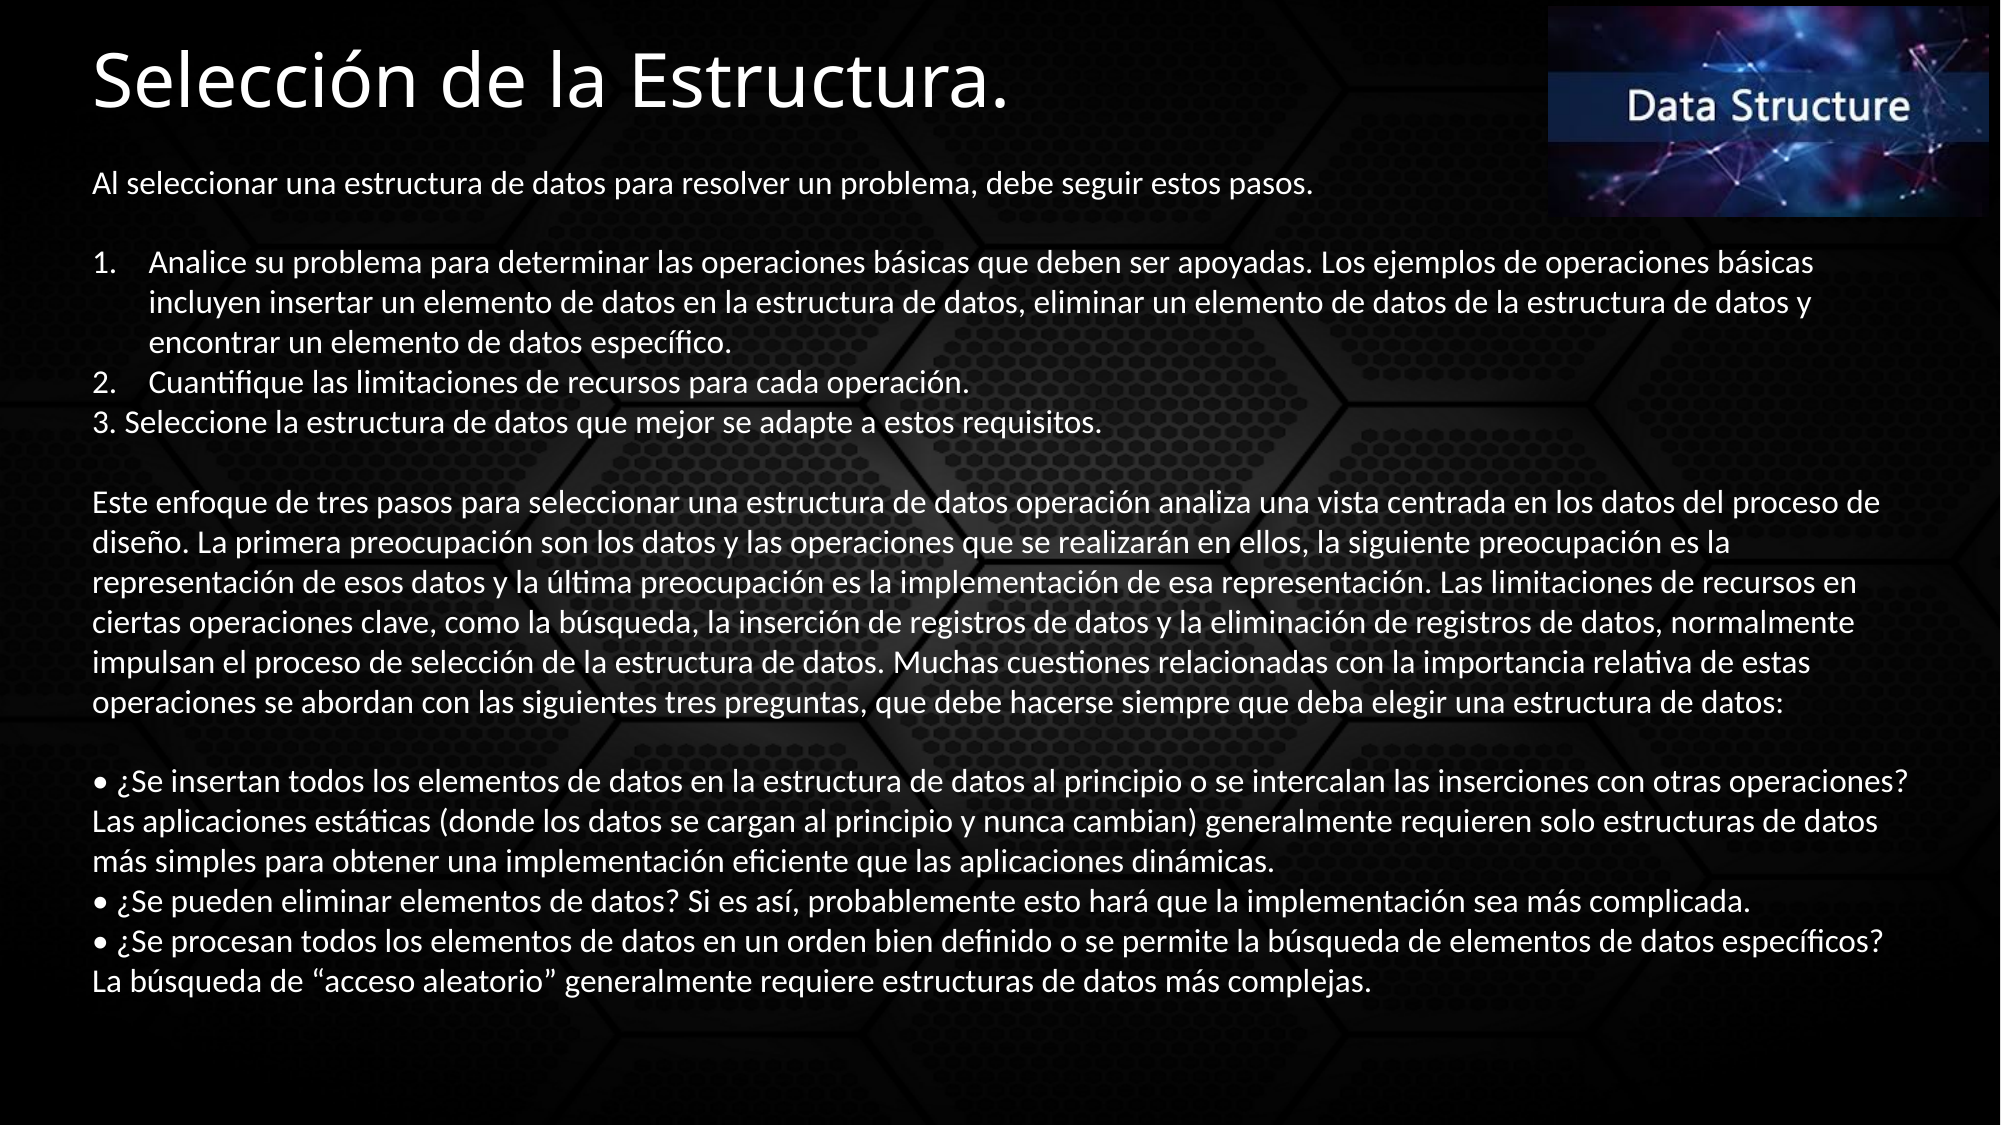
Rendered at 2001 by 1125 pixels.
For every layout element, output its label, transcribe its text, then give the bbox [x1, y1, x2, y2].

picture [0, 0, 2001, 1125]
title Selección de la Estructura. [77, 20, 1548, 146]
text_box Al seleccionar una estructura de datos para resolver un problema, debe seguir estos pasos. Analice su problema para determinar las operaciones básicas que deben ser apoyadas. Los ejemplos de operaciones básicas incluyen insertar un elemento de datos en la estructura de datos, eliminar un elemento de datos de la estructura de datos y encontrar un elemento de datos específico. Cuantifique las limitaciones de recursos para cada operación. 3. Seleccione la estructura de datos que mejor se adapte a estos requisitos. Este enfoque de tres pasos para seleccionar una estructura de datos operación analiza una vista centrada en los datos del proceso de diseño. La primera preocupación son los datos y las operaciones que se realizarán en ellos, la siguiente preocupación es la representación de esos datos y la última preocupación es la implementación de esa representación. Las limitaciones de recursos en ciertas operaciones clave, como la búsqueda, la inserción de registros de datos y la eliminación de registros de datos, normalmente impulsan el proceso de selección de la estructura de datos. Muchas cuestiones relacionadas con la importancia relativa de estas operaciones se abordan con las siguientes tres preguntas, que debe hacerse siempre que deba elegir una estructura de datos: • ¿Se insertan todos los elementos de datos en la estructura de datos al principio o se intercalan las inserciones con otras operaciones? Las aplicaciones estáticas (donde los datos se cargan al principio y nunca cambian) generalmente requieren solo estructuras de datos más simples para obtener una implementación eficiente que las aplicaciones dinámicas. • ¿Se pueden eliminar elementos de datos? Si es así, probablemente esto hará que la implementación sea más complicada. • ¿Se procesan todos los elementos de datos en un orden bien definido o se permite la búsqueda de elementos de datos específicos? La búsqueda de “acceso aleatorio” generalmente requiere estructuras de datos más complejas. [77, 153, 1932, 1007]
